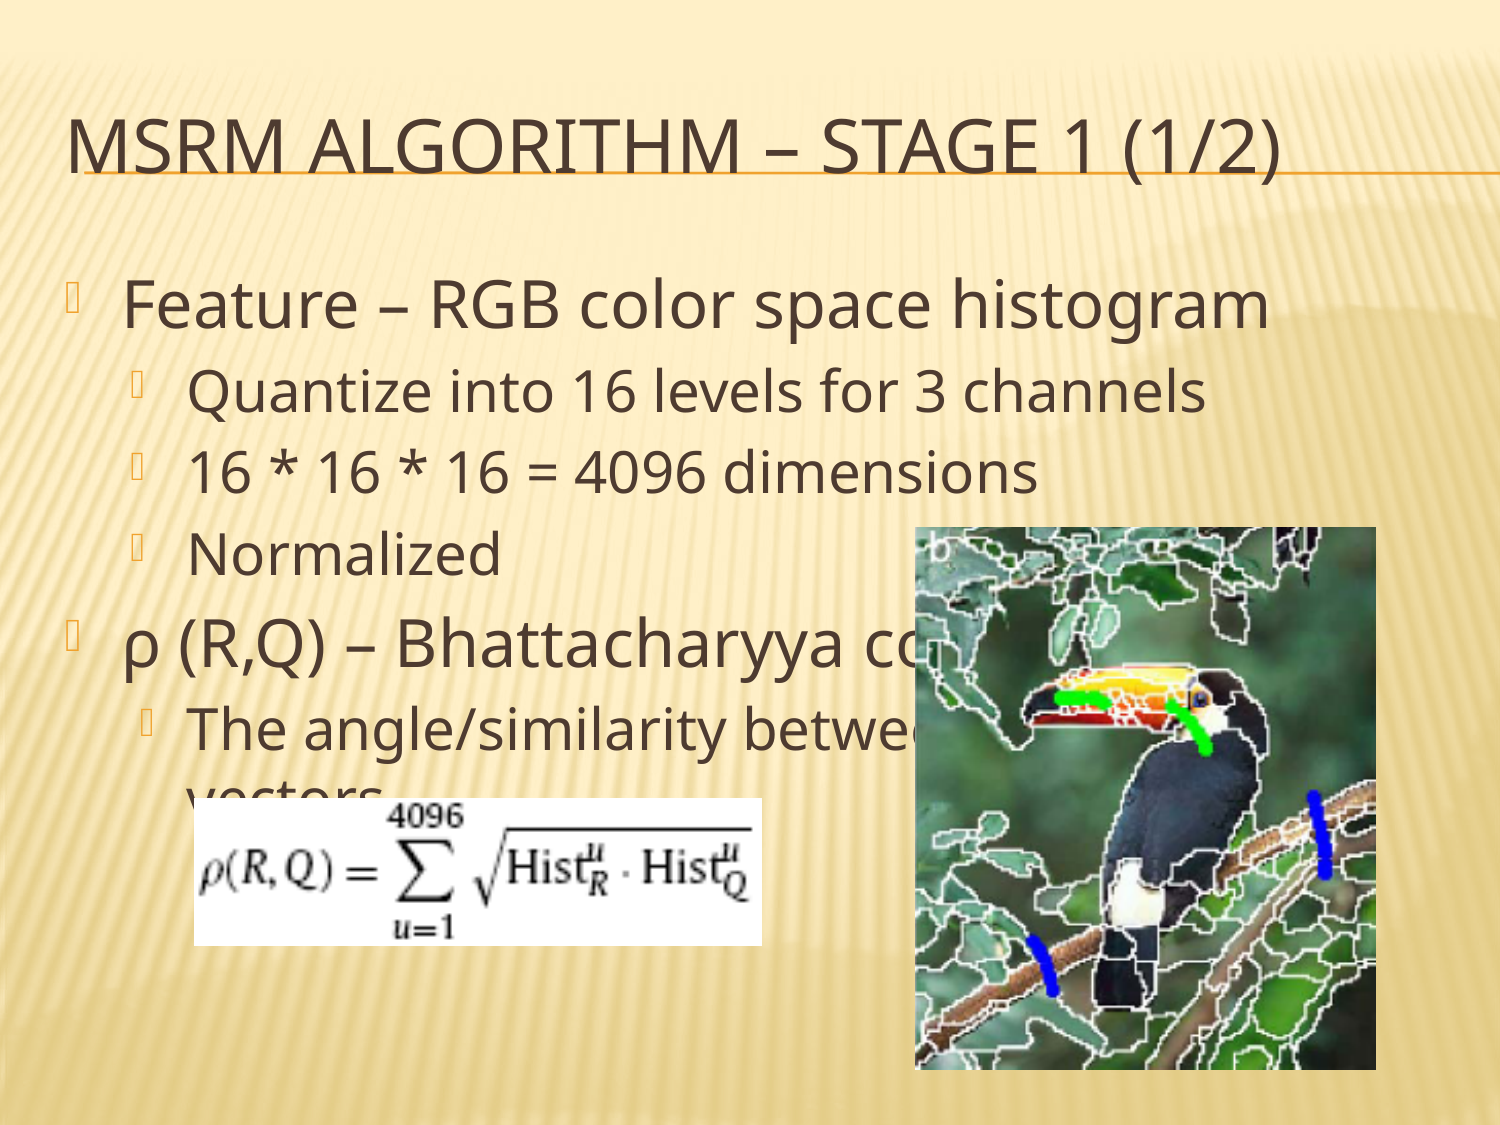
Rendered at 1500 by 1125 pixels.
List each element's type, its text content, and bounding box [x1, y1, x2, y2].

picture [915, 526, 1377, 1071]
list Feature – RGB color space histogram Quantize into 16 levels for 3 channels 16 * 16 * 16 = 4096 dimensions Normalized ρ (R,Q) – Bhattacharyya coefficient The angle/similarity between two feature vectors [50, 254, 1475, 998]
title MSRM Algorithm – Stage 1 (1/2) [50, 75, 1475, 213]
picture [194, 798, 763, 947]
